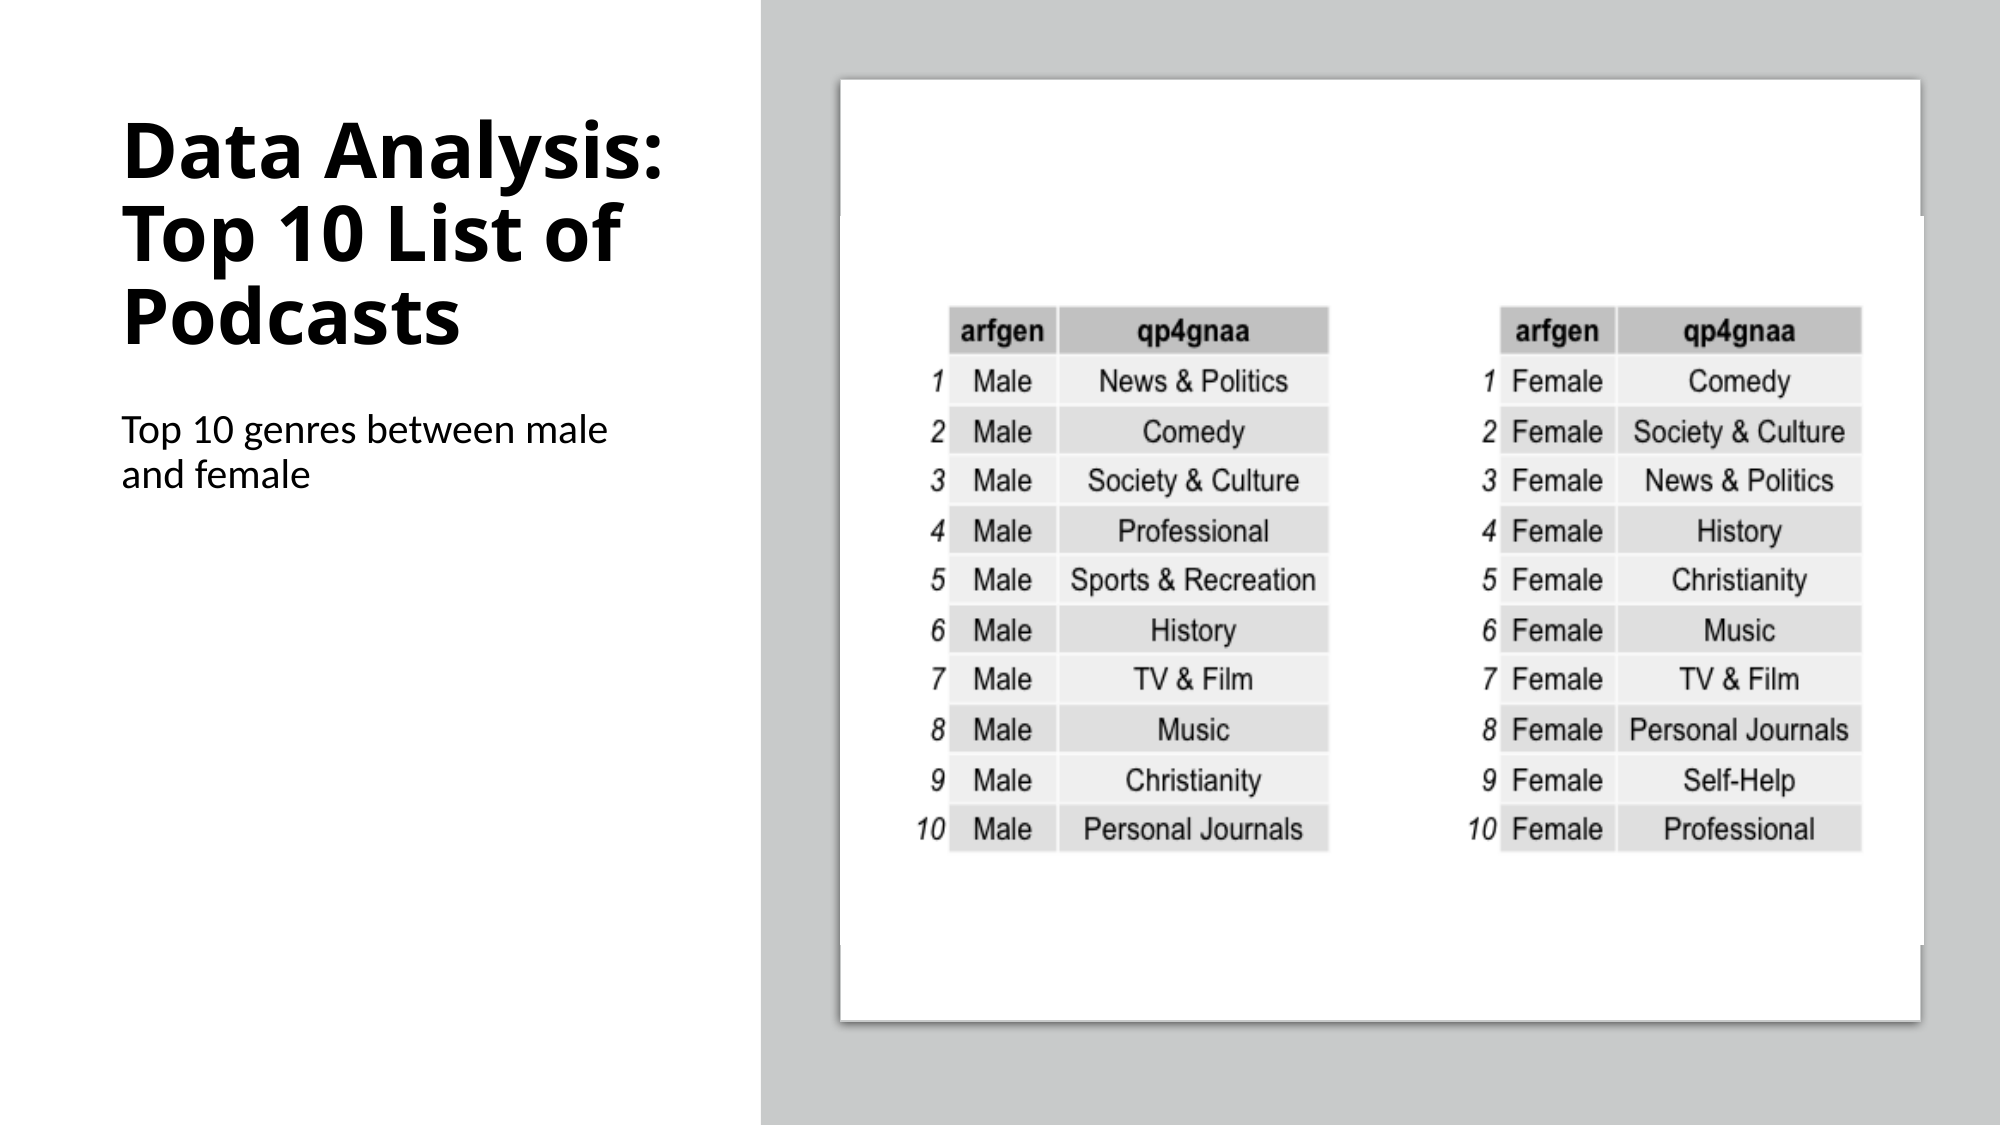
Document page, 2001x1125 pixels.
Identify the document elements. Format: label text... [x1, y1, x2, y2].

text_box [760, 0, 2000, 1125]
list Top 10 genres between male and female [106, 399, 682, 1021]
text_box [839, 78, 1922, 1022]
picture [840, 216, 1924, 945]
title Data Analysis: Top 10 List of Podcasts [106, 103, 682, 370]
